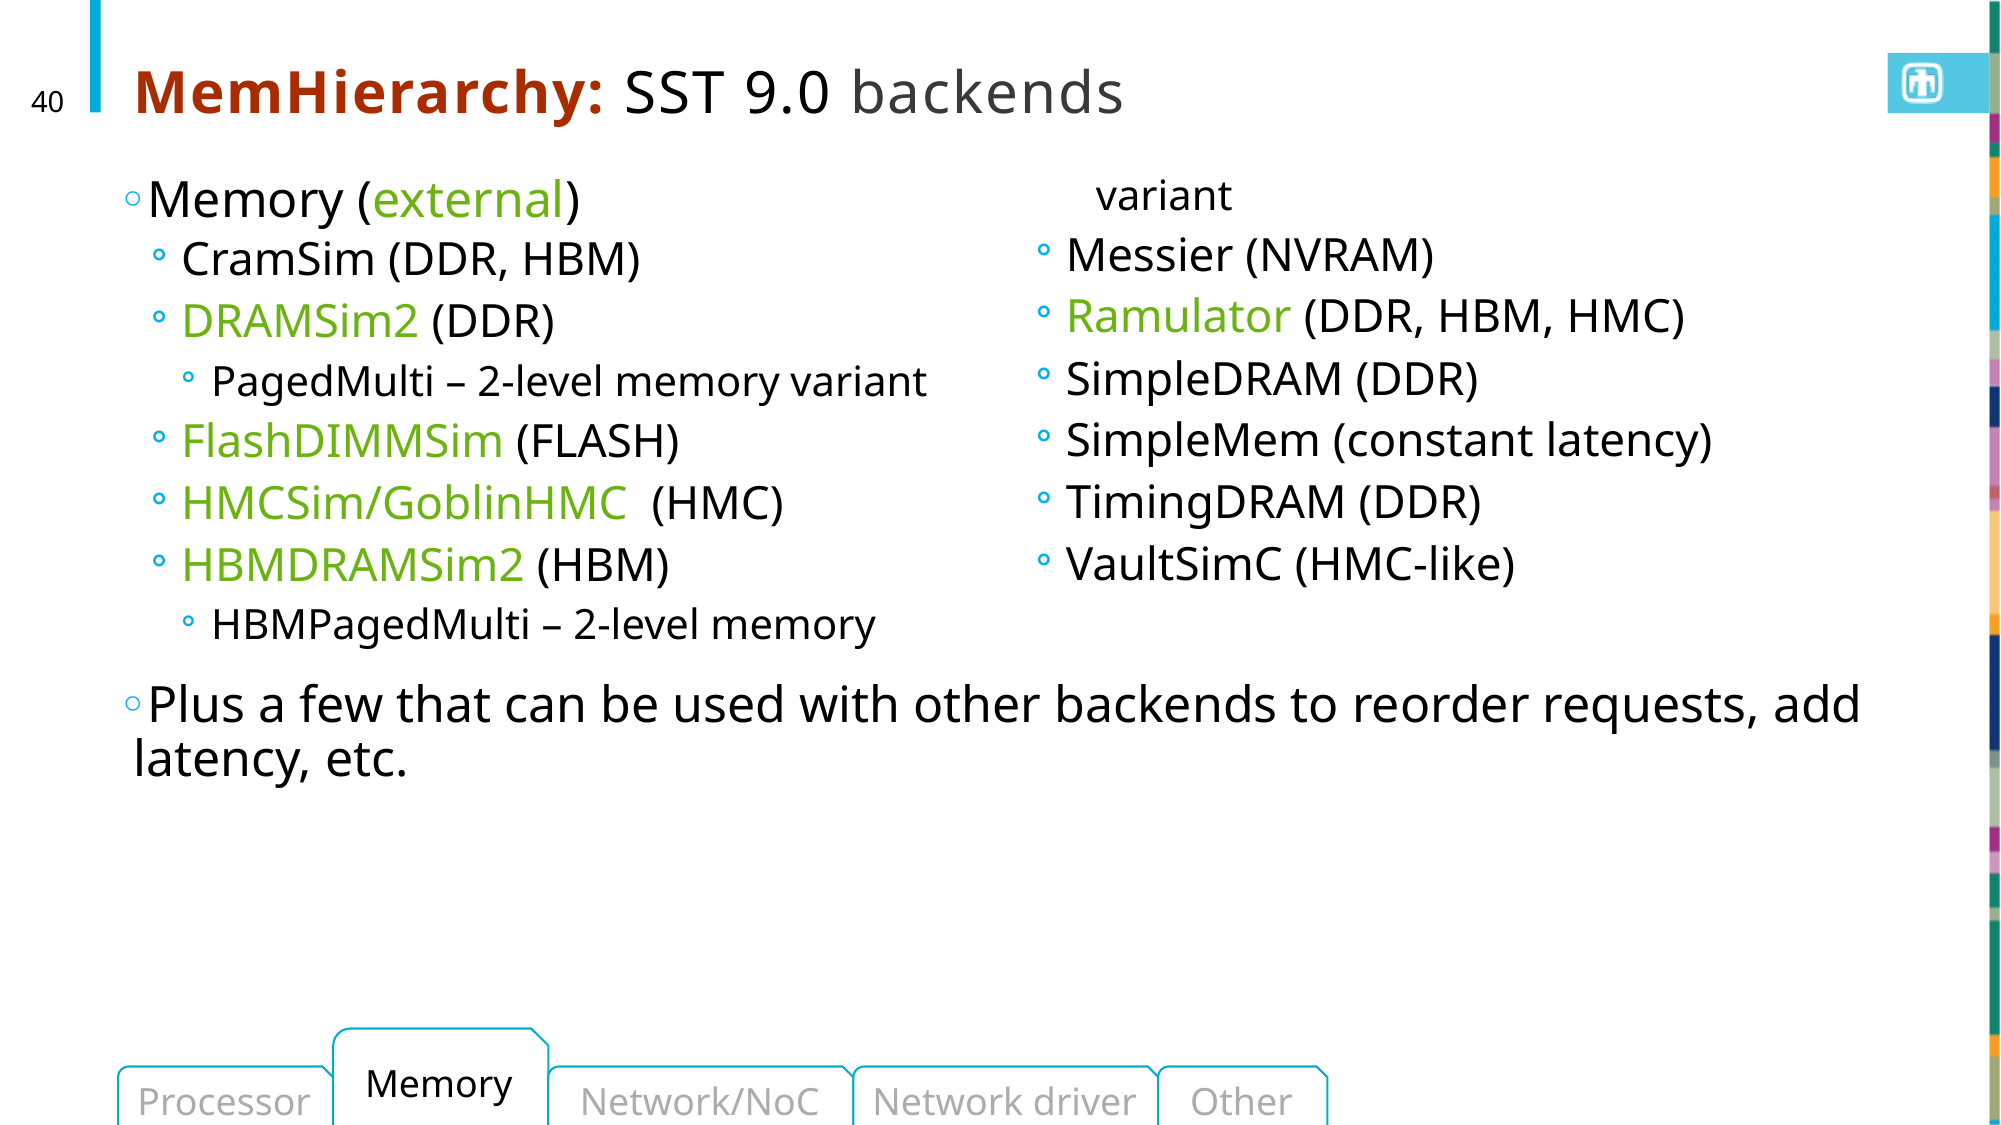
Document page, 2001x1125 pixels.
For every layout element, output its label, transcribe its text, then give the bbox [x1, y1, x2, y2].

slide_number 40 [10, 73, 80, 133]
text_box Memory [332, 1027, 550, 1125]
text_box Processor [117, 1065, 332, 1125]
text_box Network/NoC [547, 1065, 852, 1125]
footer IISWC 2019 Tutorial [604, 1063, 1396, 1124]
picture [1990, 330, 1999, 1120]
text_box Plus a few that can be used with other backends to reorder requests, add latency, etc. [118, 671, 1888, 1025]
picture [1990, 1, 1999, 215]
list Memory (external) CramSim (DDR, HBM) DRAMSim2 (DDR) PagedMulti – 2-level memory variant FlashDIMMSim (FLASH) HMCSim/GoblinHMC (HMC) HBMDRAMSim2 (HBM) HBMPagedMulti – 2-level memory variant Messier (NVRAM) Ramulator (DDR, HBM, HMC) SimpleDRAM (DDR) SimpleMem (constant latency) TimingDRAM (DDR) VaultSimC (HMC-like) [118, 166, 1888, 671]
picture [1901, 62, 1944, 104]
title MemHierarchy: SST 9.0 backends [118, 39, 1769, 133]
